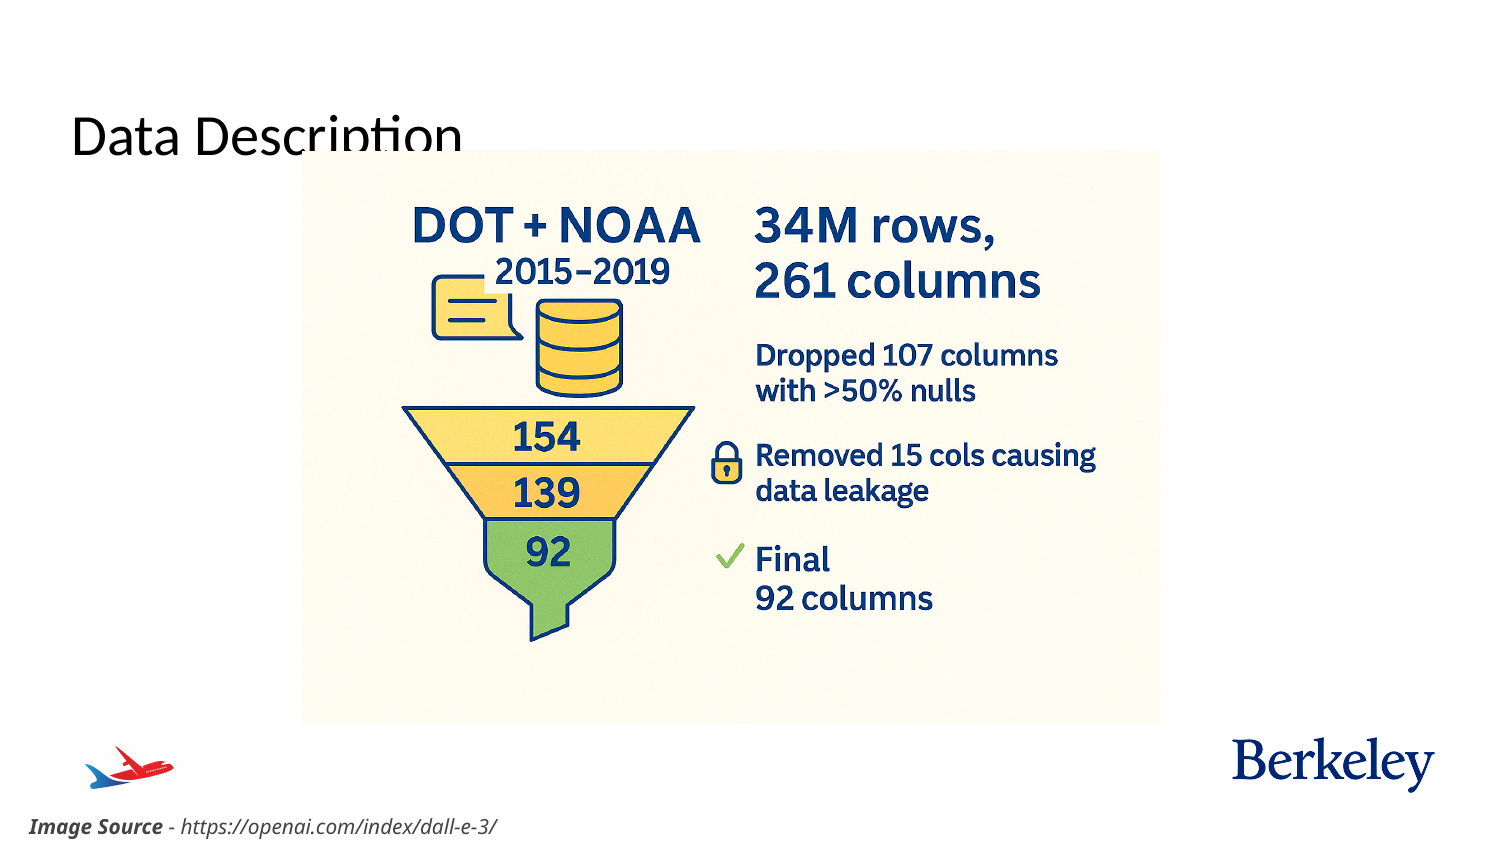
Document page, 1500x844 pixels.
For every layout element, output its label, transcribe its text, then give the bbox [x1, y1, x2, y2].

text_box Data Description [56, 47, 724, 177]
text_box Image Source - https://openai.com/index/dall-e-3/ [14, 798, 41, 844]
picture [42, 698, 216, 837]
picture [1232, 737, 1435, 793]
text_box Image Source - https://openai.com/index/dall-e-3/ [217, 798, 1129, 844]
picture [302, 151, 1161, 724]
